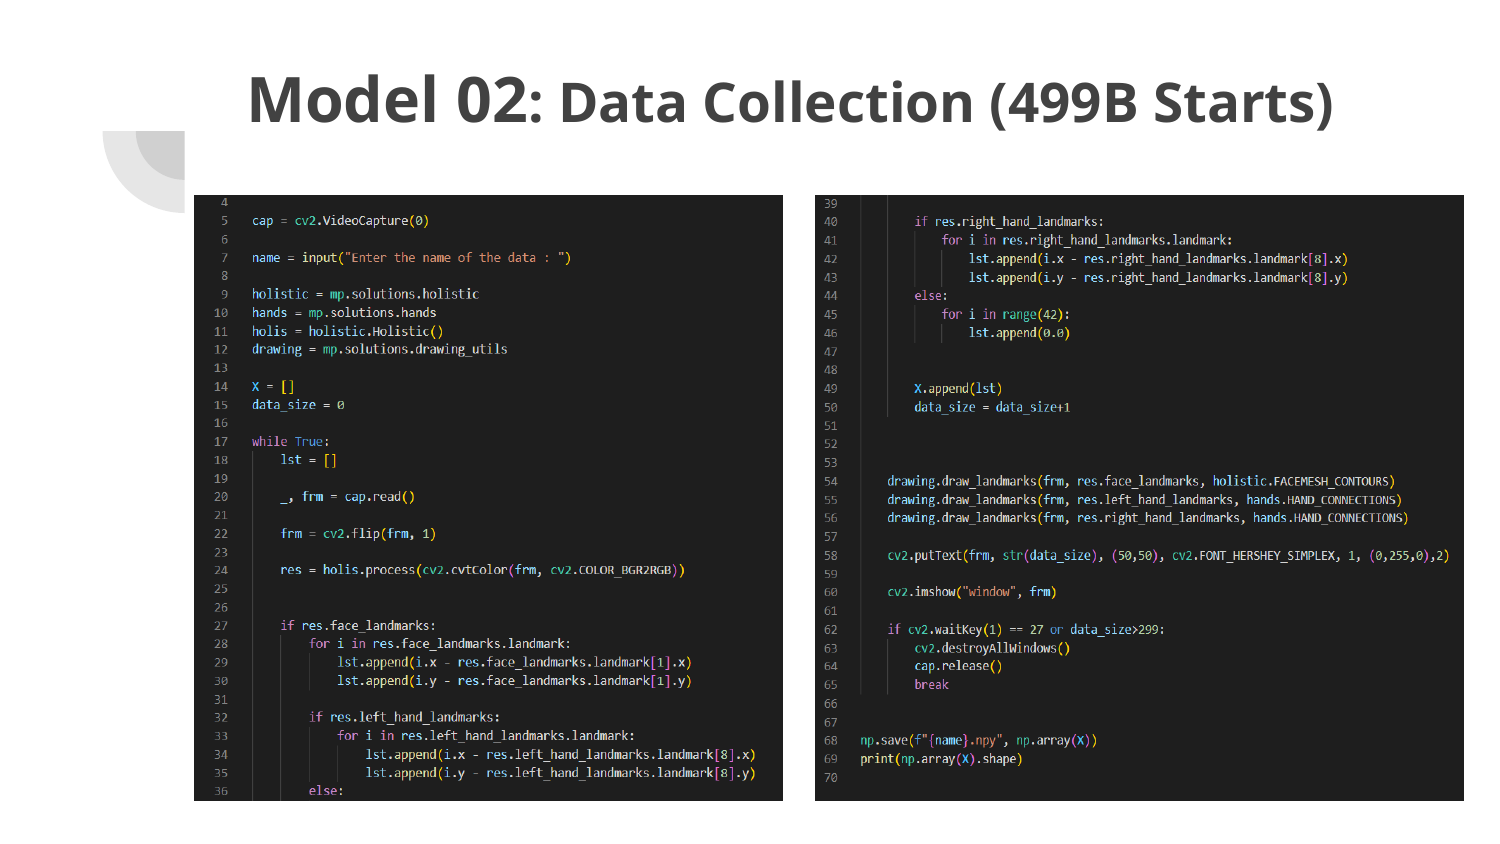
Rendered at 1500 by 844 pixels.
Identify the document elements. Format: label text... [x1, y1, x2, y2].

title Model 02: Data Collection (499B Starts) [213, 44, 1368, 167]
picture [194, 195, 783, 801]
picture [815, 195, 1465, 801]
